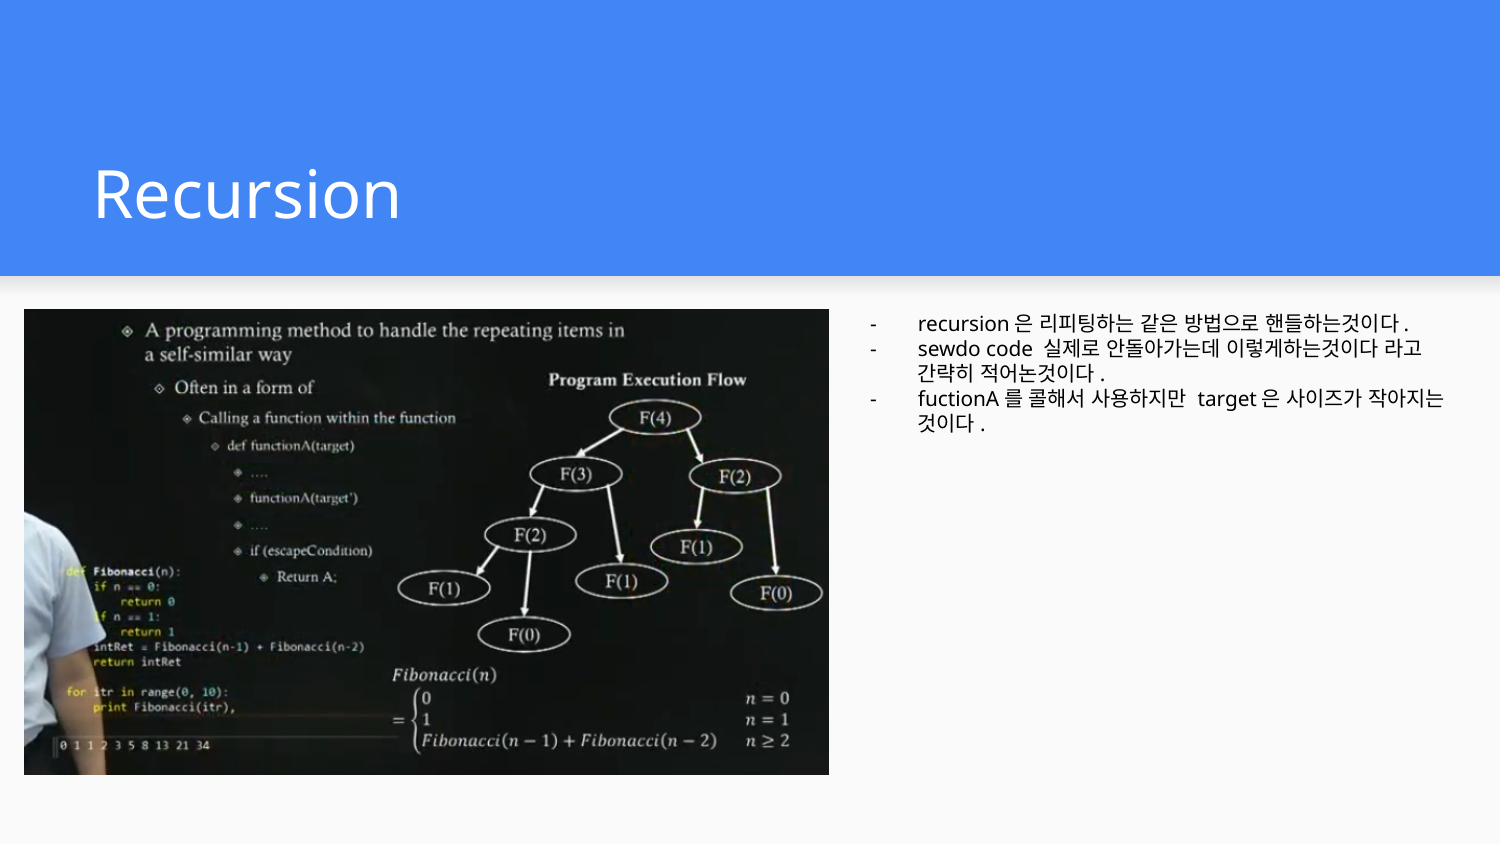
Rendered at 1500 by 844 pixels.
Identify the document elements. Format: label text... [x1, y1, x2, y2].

picture [24, 309, 829, 775]
text_box recursion은 리피팅하는 같은 방법으로 핸들하는것이다. sewdo code 실제로 안돌아가는데 이렇게하는것이다 라고 간략히 적어논것이다. fuctionA를 콜해서 사용하지만 target은 사이즈가 작아지는 것이다. [828, 295, 1491, 826]
title Recursion [77, 121, 1427, 248]
